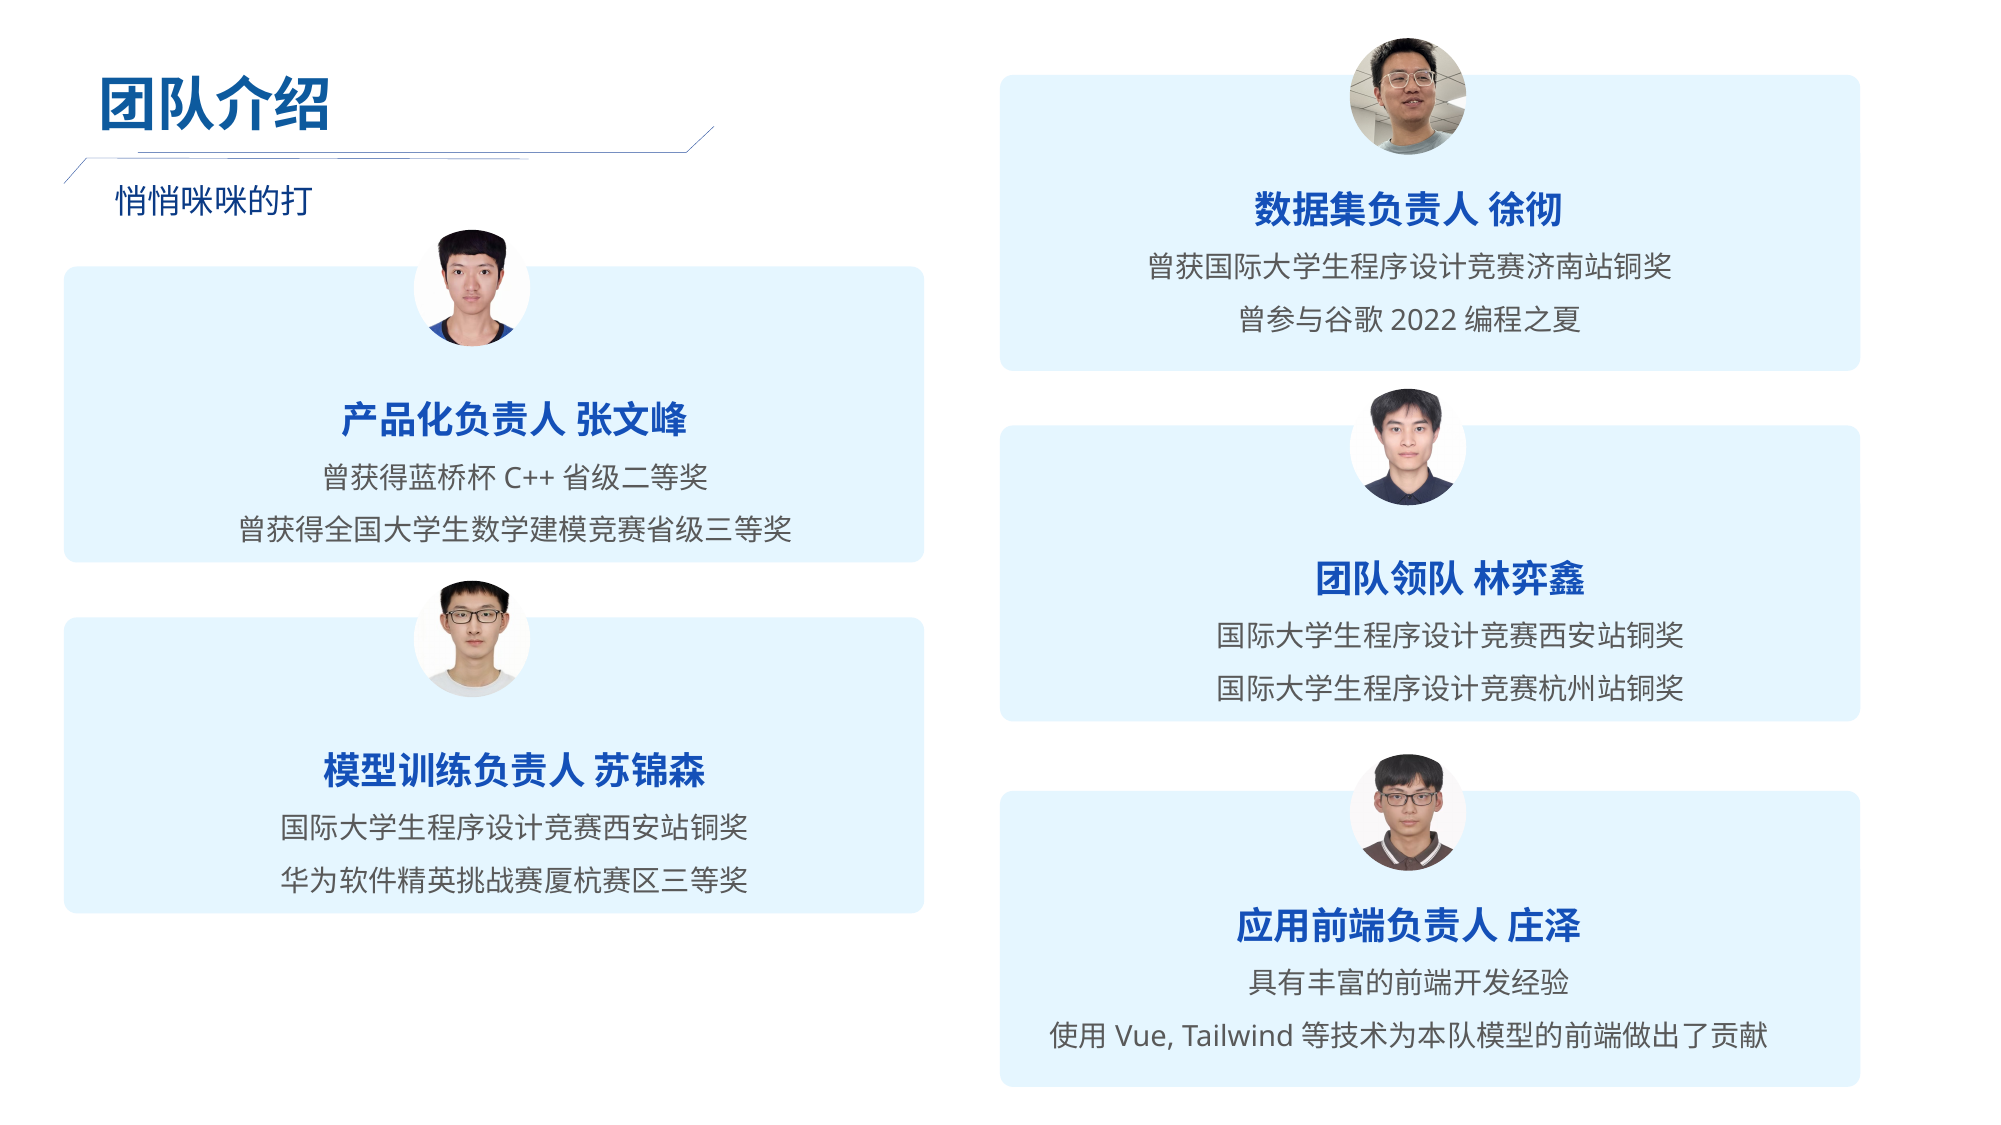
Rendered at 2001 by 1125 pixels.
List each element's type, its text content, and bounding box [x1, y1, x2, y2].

text_box [999, 425, 1861, 722]
text_box 悄悄咪咪的打 [99, 184, 561, 225]
text_box 产品化负责人 张文峰 曾获得蓝桥杯C++省级二等奖 曾获得全国大学生数学建模竞赛省级三等奖 [105, 366, 925, 554]
picture [413, 229, 531, 347]
text_box 团队领队 林弈鑫 国际大学生程序设计竞赛西安站铜奖 国际大学生程序设计竞赛杭州站铜奖 [1041, 525, 1861, 713]
text_box 数据集负责人 徐彻 曾获国际大学生程序设计竞赛济南站铜奖 曾参与谷歌2022编程之夏 [999, 156, 1819, 344]
text_box [63, 266, 925, 563]
text_box [999, 74, 1861, 371]
text_box [999, 790, 1861, 1087]
picture [1349, 388, 1467, 506]
picture [1349, 754, 1467, 871]
picture [1349, 38, 1467, 155]
text_box 应用前端负责人 庄泽 具有丰富的前端开发经验 使用Vue, Tailwind等技术为本队模型的前端做出了贡献 [999, 872, 1819, 1060]
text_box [63, 126, 715, 184]
text_box 团队介绍 [83, 68, 906, 130]
picture [413, 580, 531, 698]
text_box [63, 617, 925, 914]
text_box 模型训练负责人 苏锦森 国际大学生程序设计竞赛西安站铜奖 华为软件精英挑战赛厦杭赛区三等奖 [105, 717, 925, 905]
